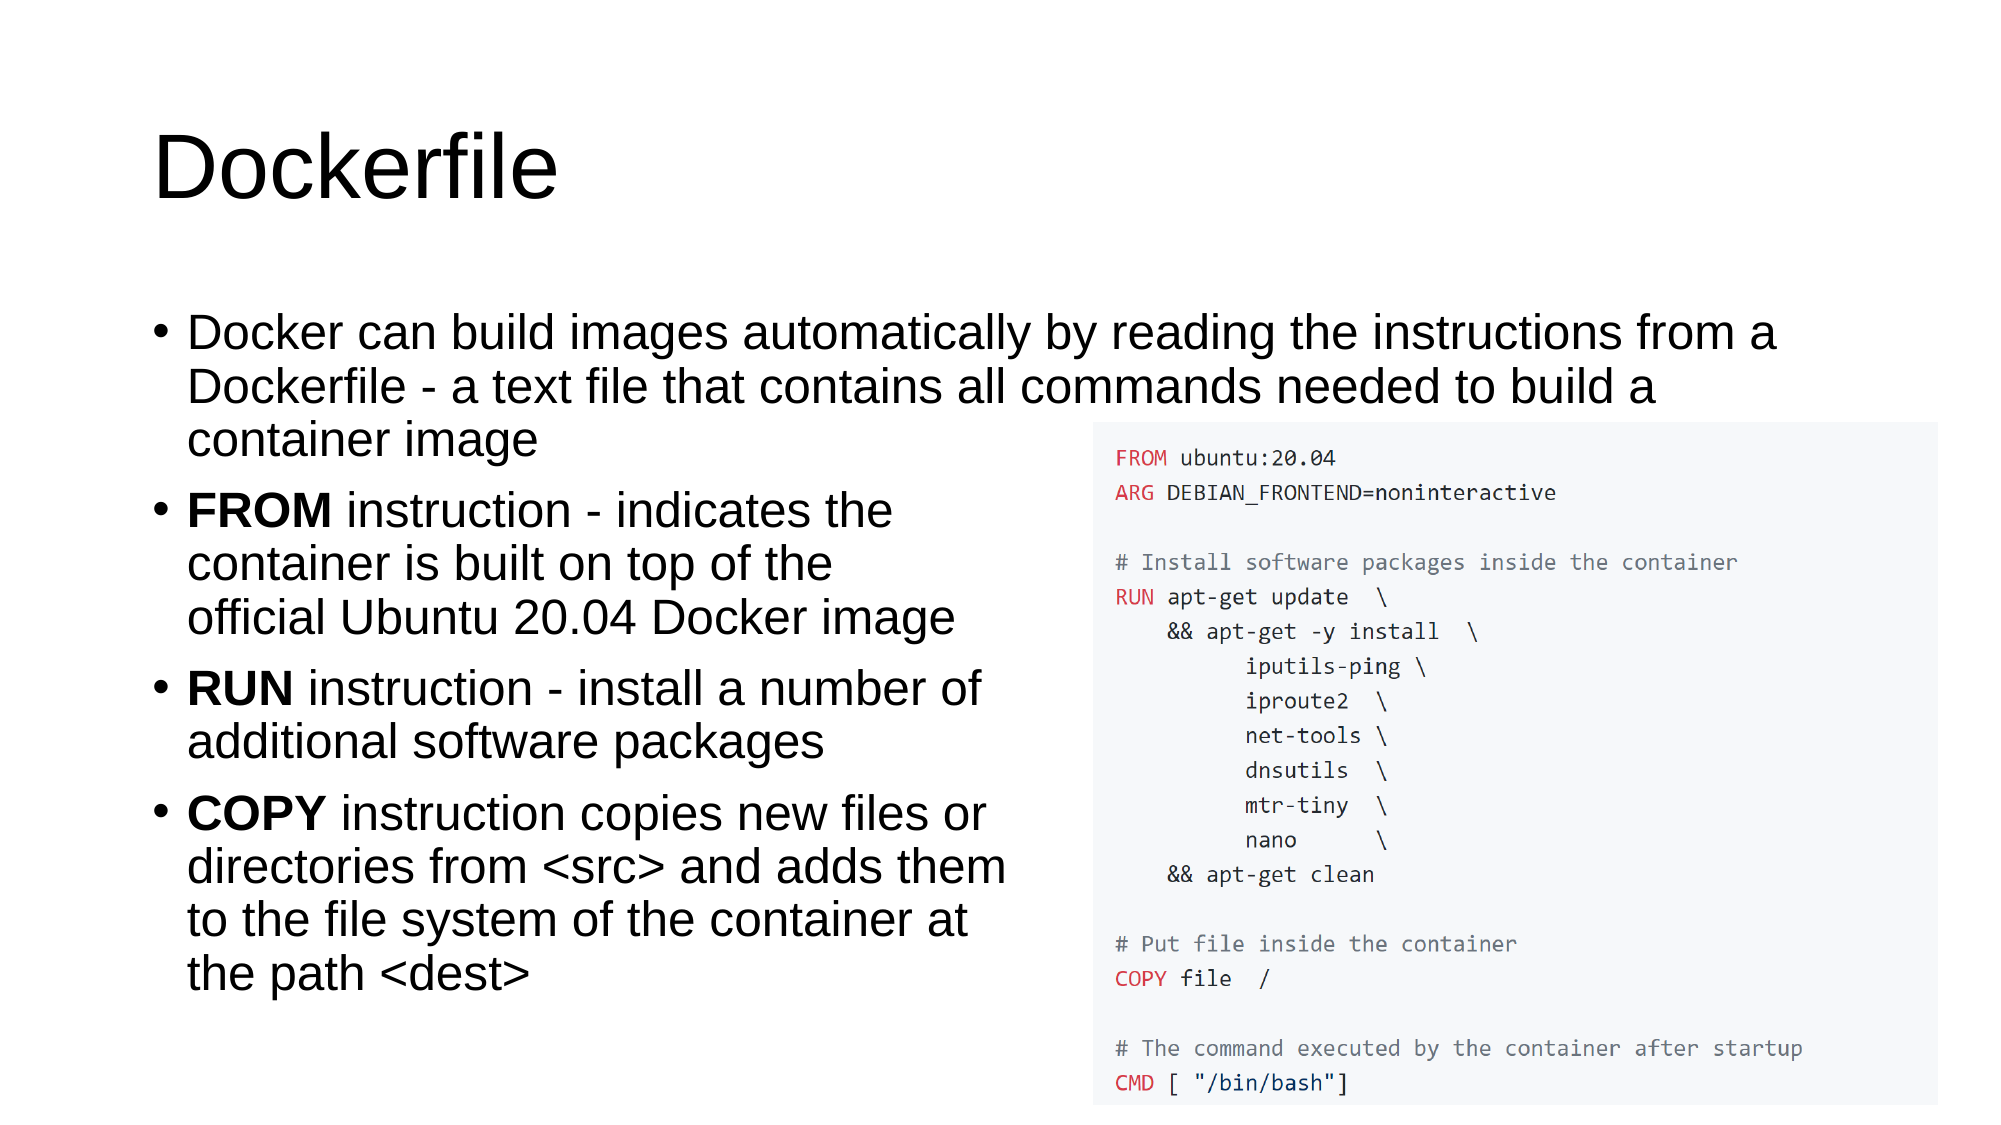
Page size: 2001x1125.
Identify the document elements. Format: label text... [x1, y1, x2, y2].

list Docker can build images automatically by reading the instructions from a Dockerfile - a text file that contains all commands needed to build a container image FROM instruction - indicates the container is built on top of the official Ubuntu 20.04 Docker image RUN instruction - install a number of additional software packages COPY instruction copies new files or directories from <src> and adds them to the file system of the container at the path <dest> [137, 299, 1863, 1014]
title Dockerfile [137, 59, 1863, 278]
picture [1093, 422, 1938, 1105]
